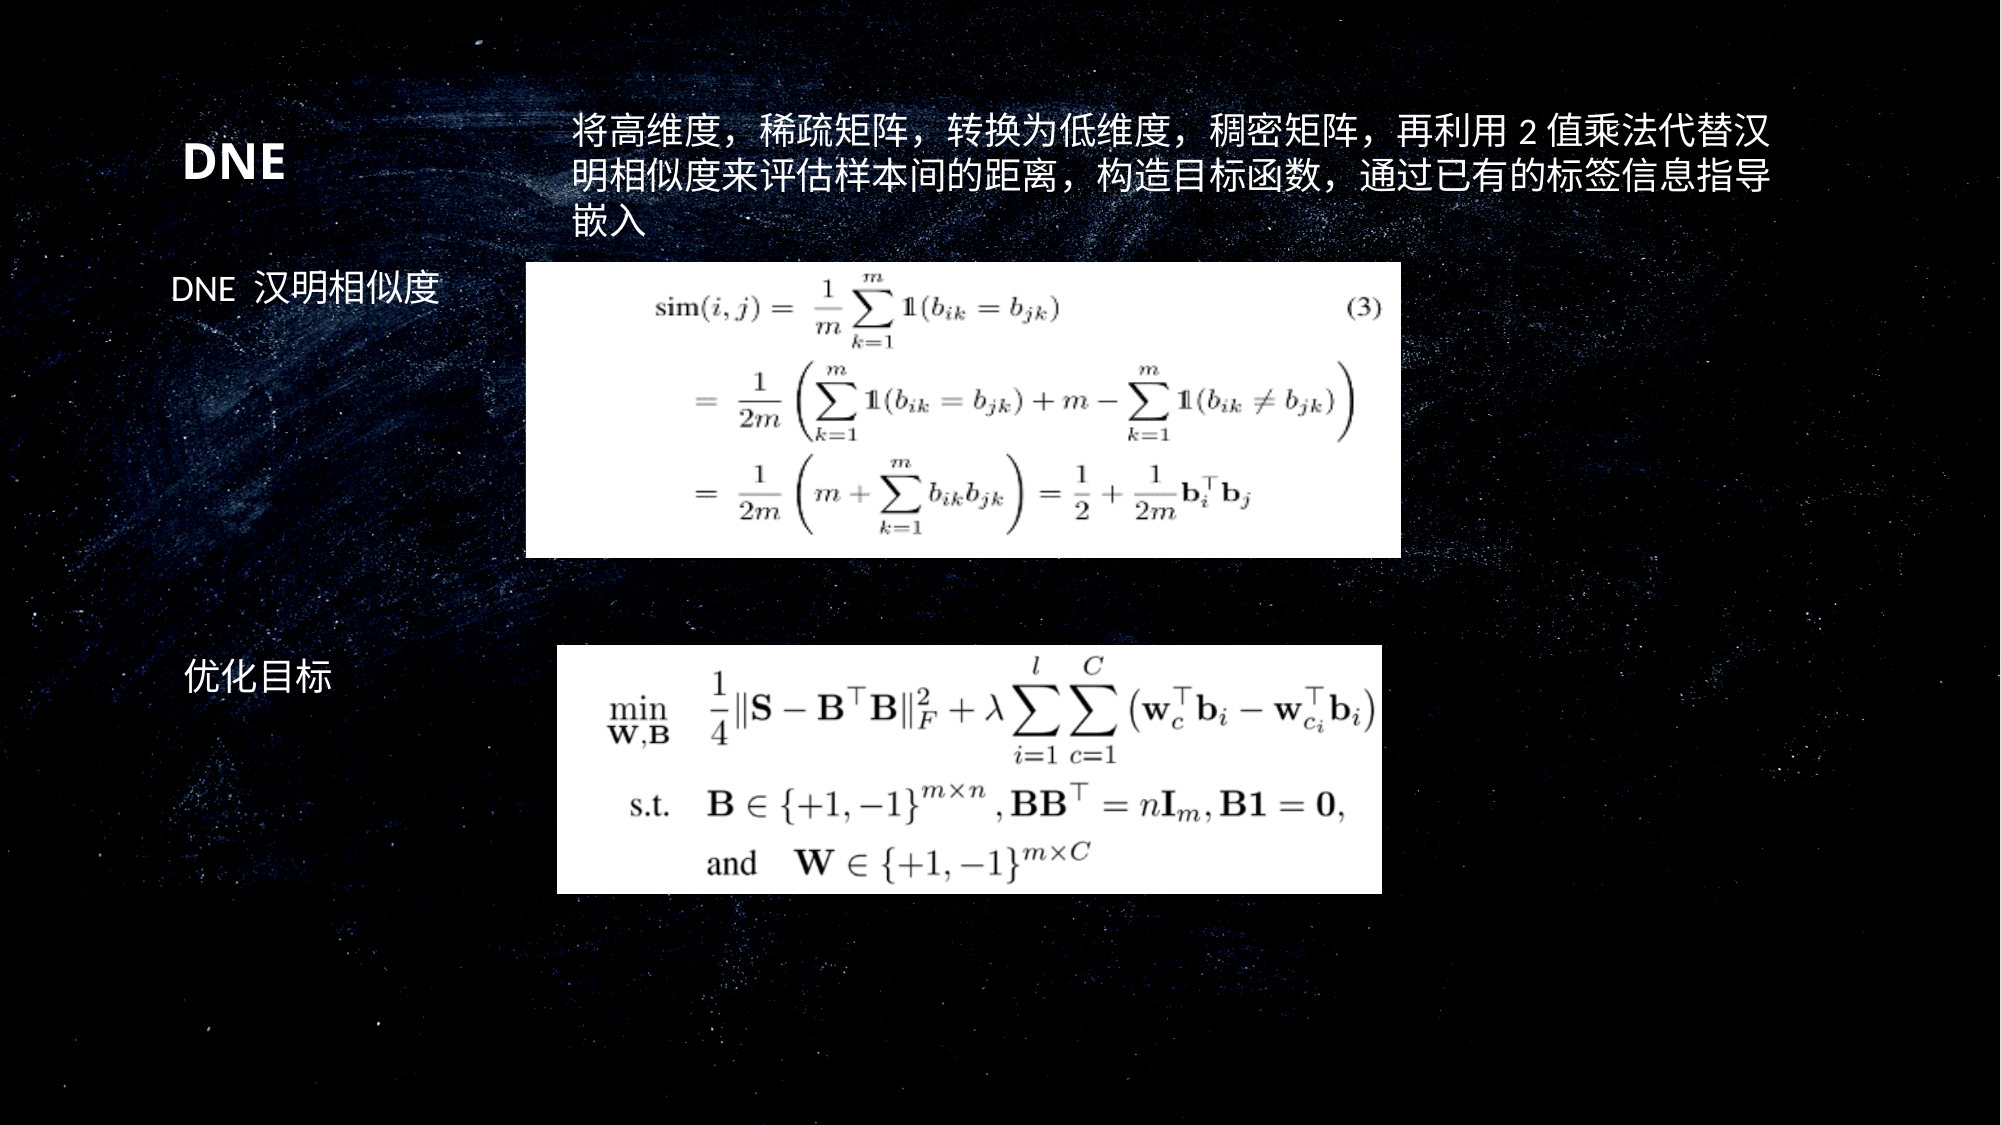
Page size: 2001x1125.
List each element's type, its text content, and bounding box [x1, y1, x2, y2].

text_box 将高维度，稀疏矩阵，转换为低维度，稠密矩阵，再利用2值乘法代替汉明相似度来评估样本间的距离，构造目标函数，通过已有的标签信息指导嵌入 [557, 99, 1803, 295]
picture [0, 0, 2001, 1125]
text_box DNE [166, 122, 302, 197]
text_box 优化目标 [168, 645, 557, 706]
text_box DNE 汉明相似度 [156, 256, 557, 317]
